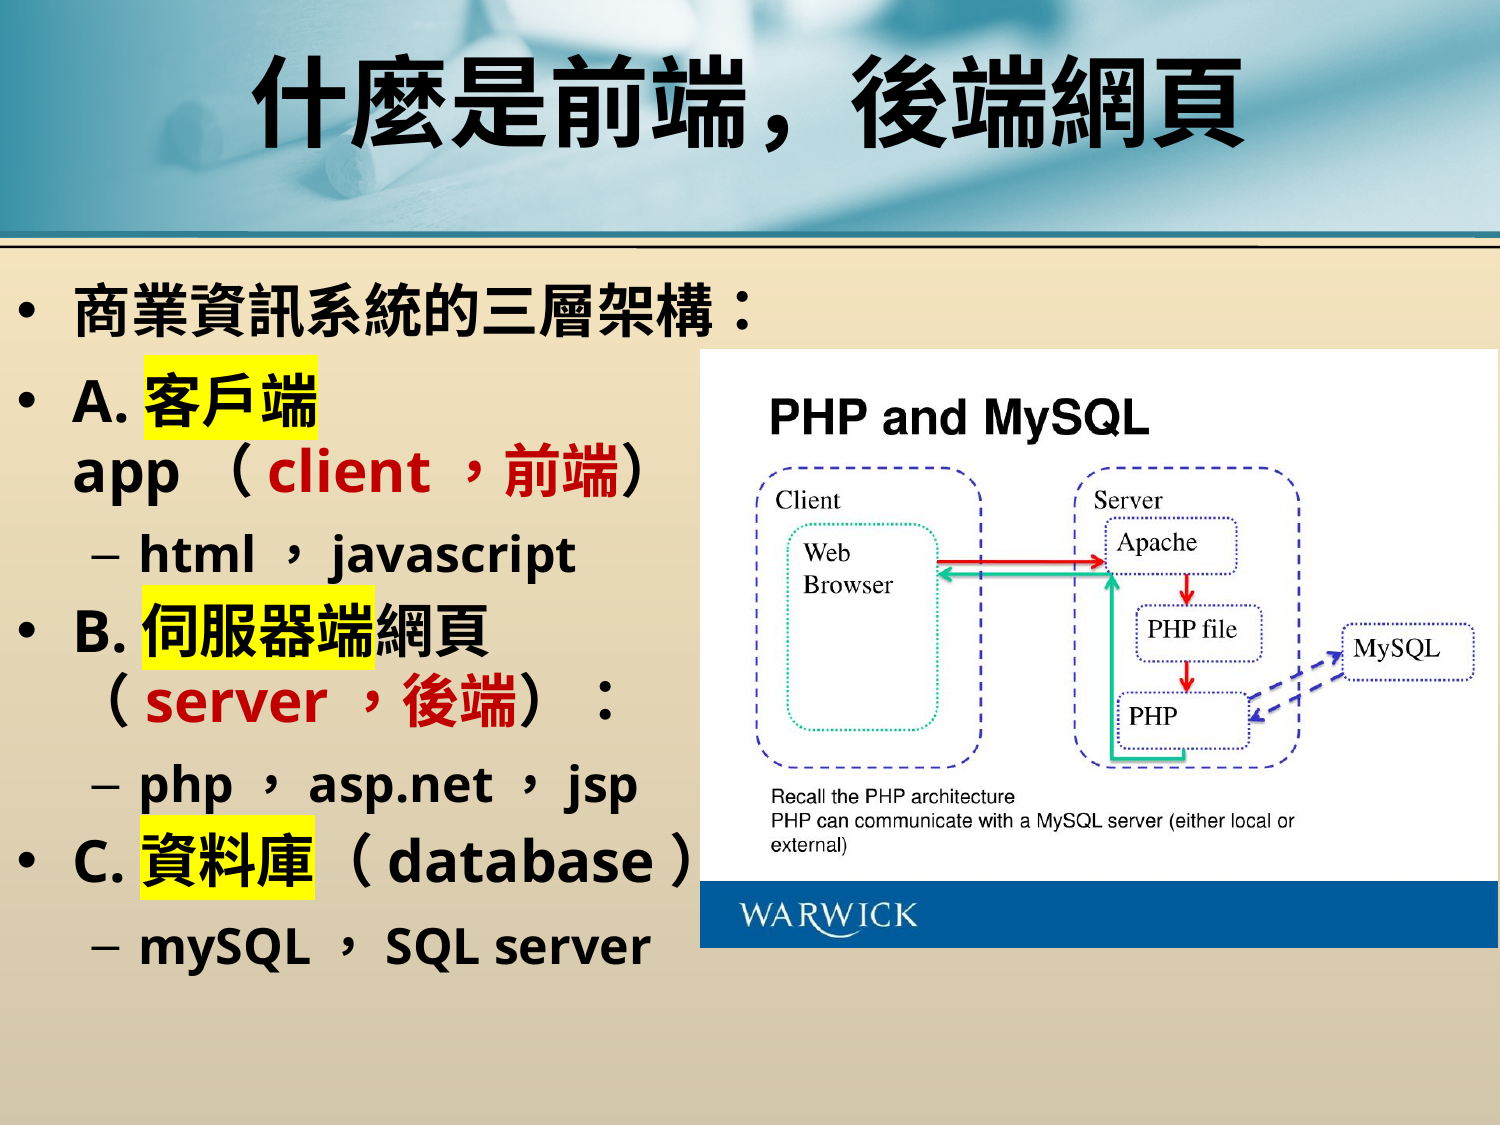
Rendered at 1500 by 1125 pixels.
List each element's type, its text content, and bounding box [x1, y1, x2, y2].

list 商業資訊系統的三層架構： A.客戶端app（client，前端）： html，javascript B.伺服器端網頁（server，後端）： php，asp.net，jsp C.資料庫（database）： mySQL，SQL server [1, 267, 752, 1090]
title 什麼是前端，後端網頁 [75, 0, 1425, 204]
picture [700, 349, 1498, 948]
